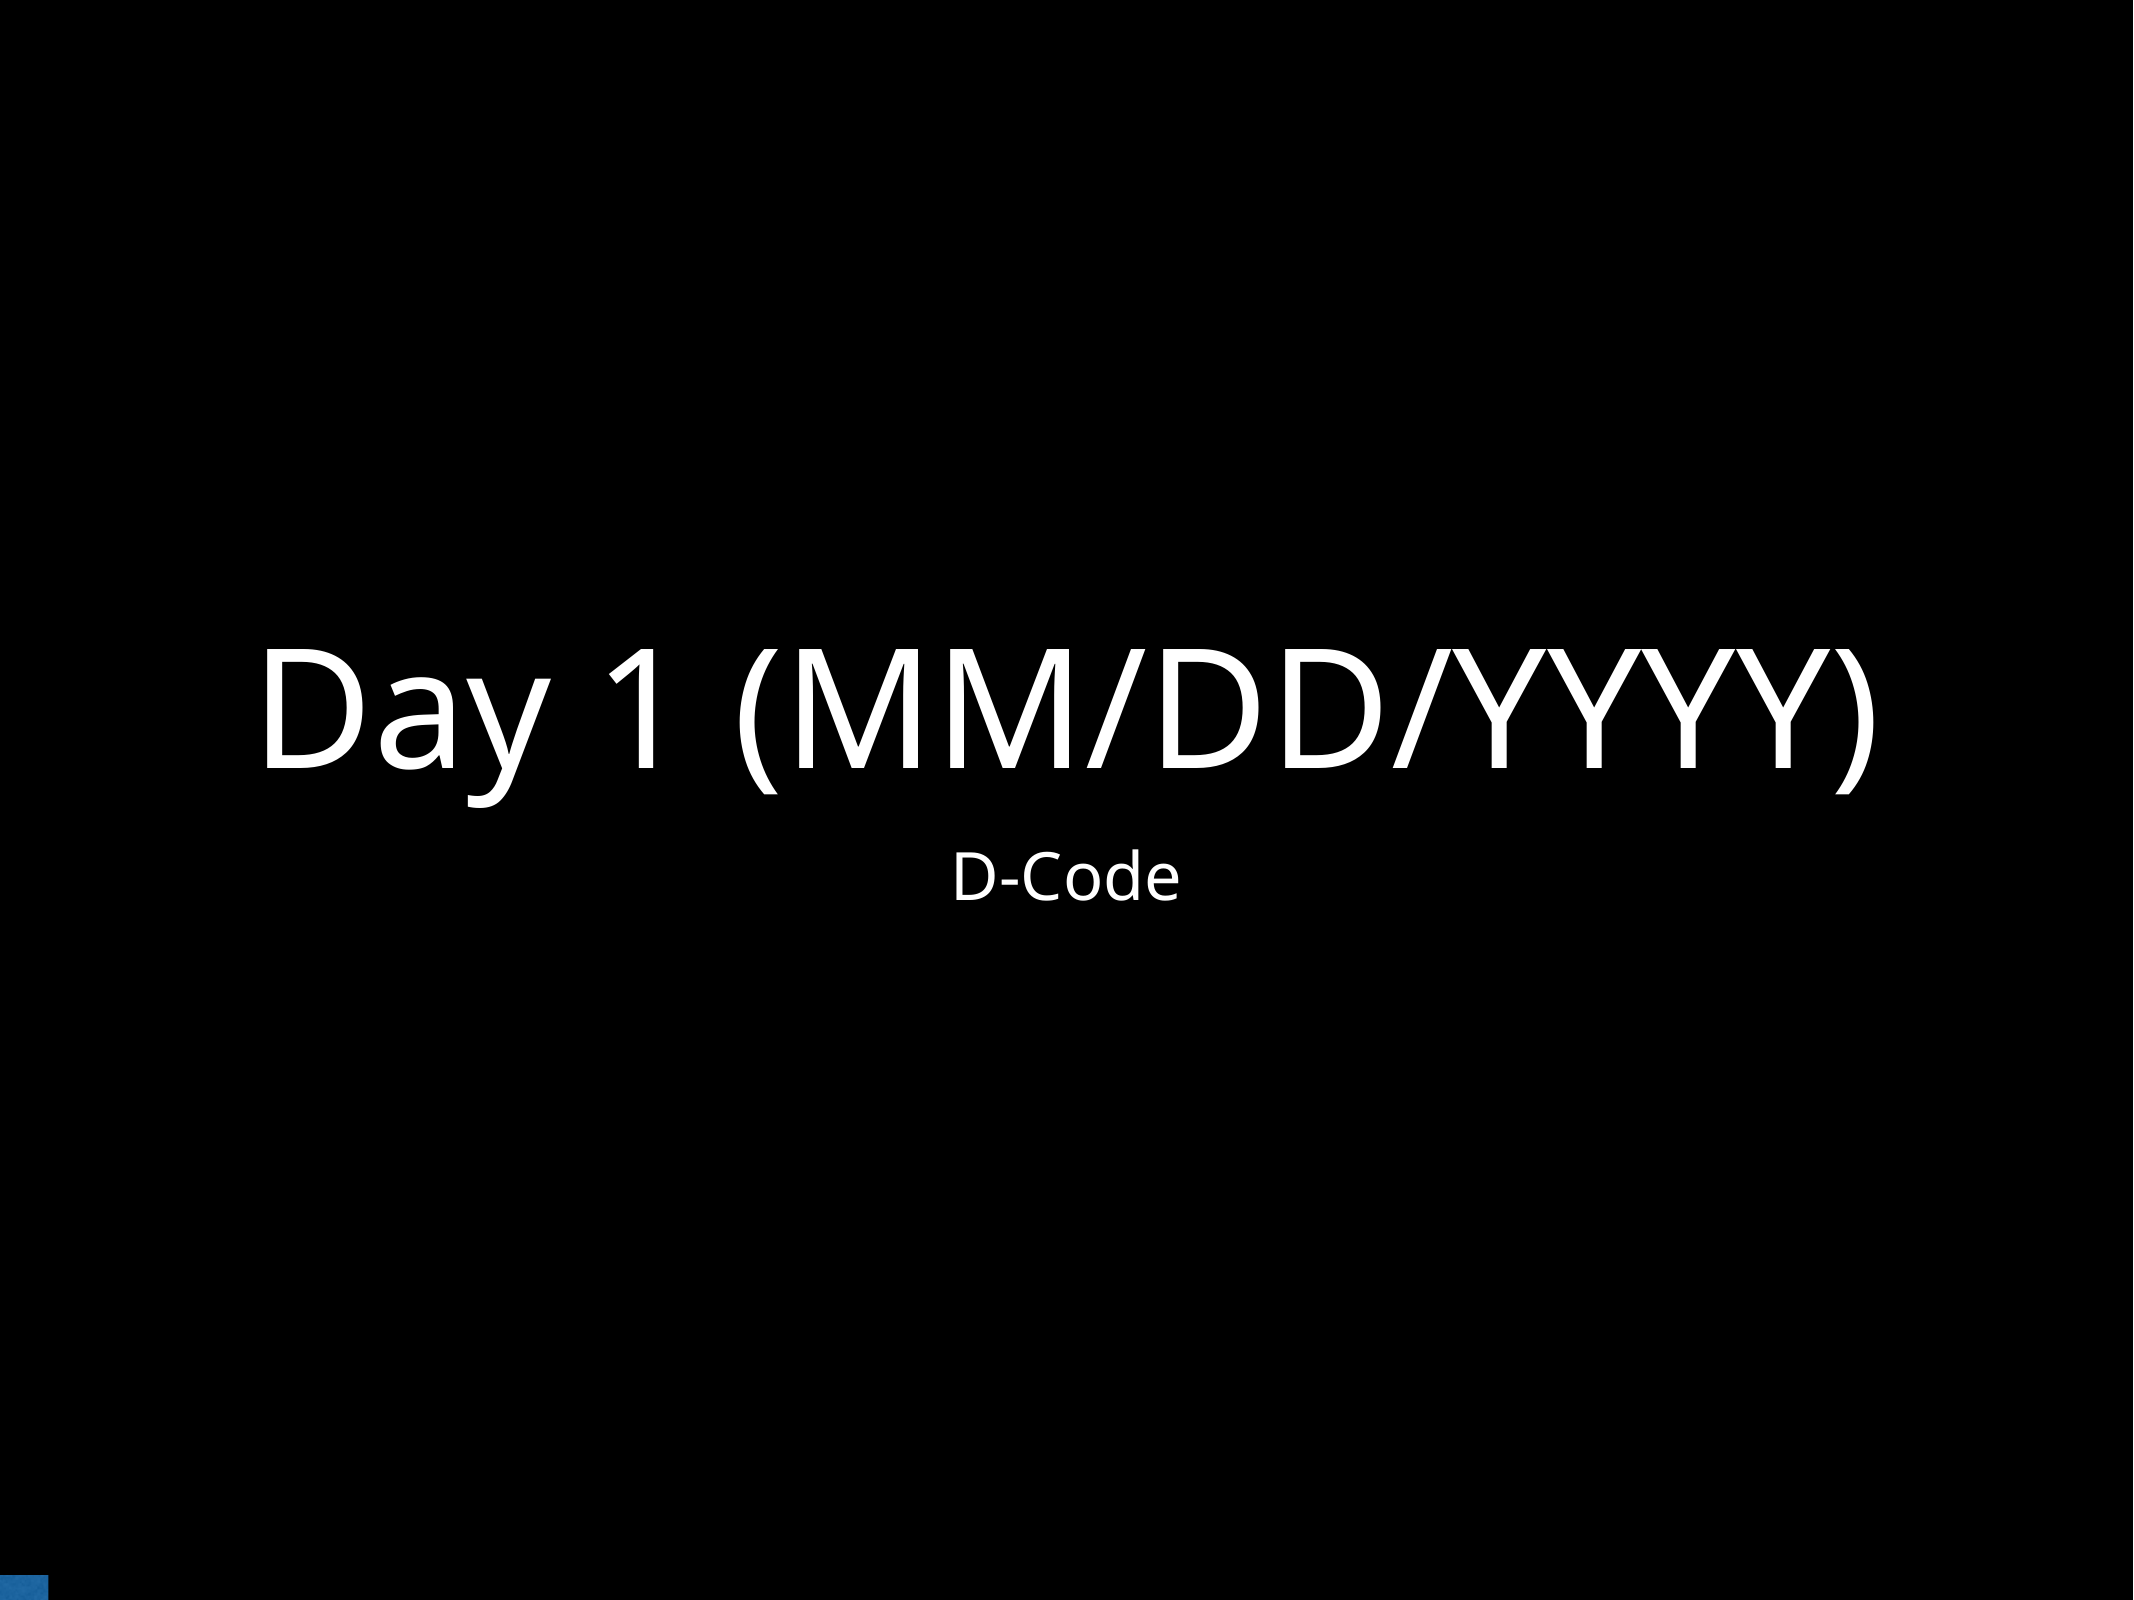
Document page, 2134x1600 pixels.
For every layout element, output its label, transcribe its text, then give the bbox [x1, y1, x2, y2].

text_box [0, 1575, 49, 1600]
title Day 1 (MM/DD/YYYY) [207, 268, 1926, 811]
subtitle D-Code [207, 824, 1926, 1011]
